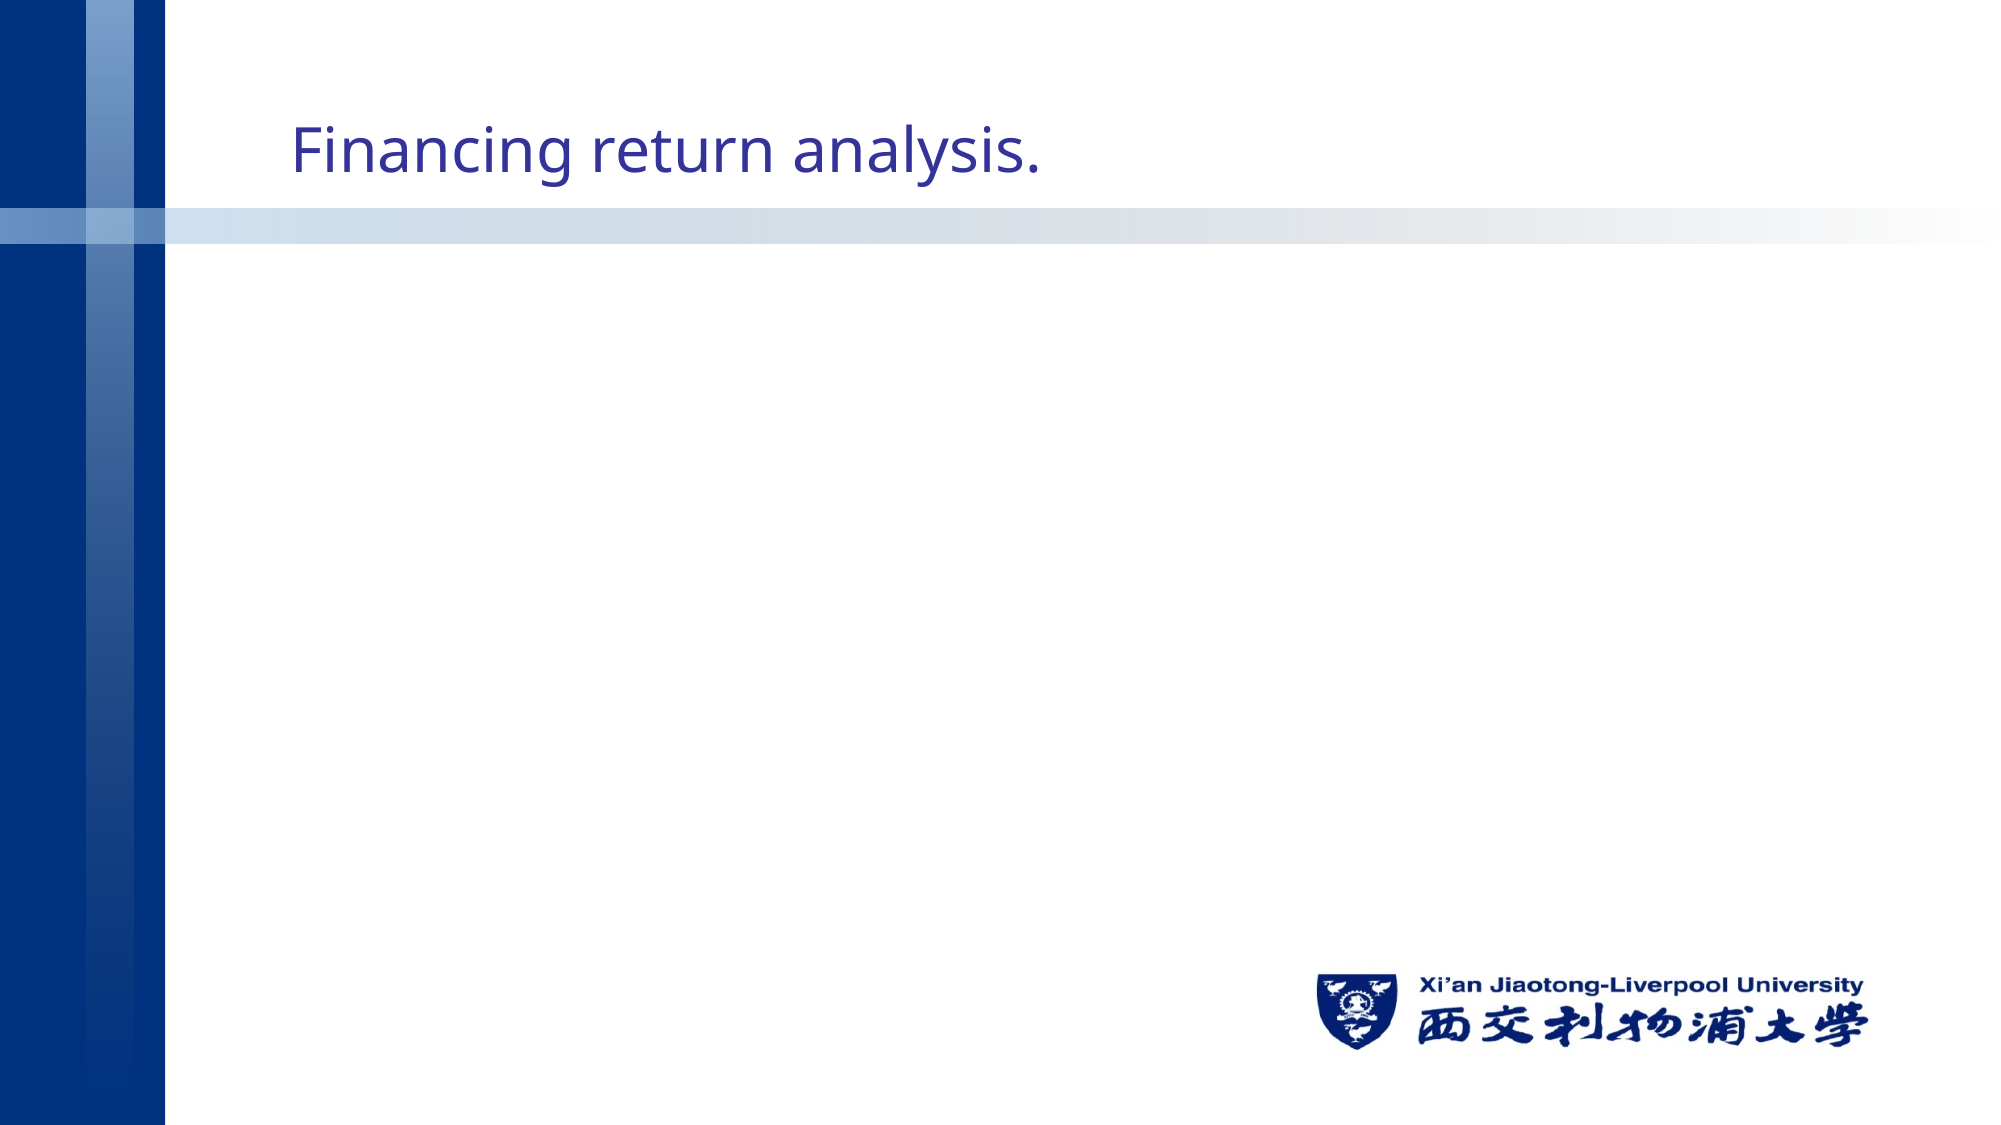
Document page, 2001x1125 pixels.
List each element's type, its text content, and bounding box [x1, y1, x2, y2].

picture [1299, 964, 1881, 1058]
title Financing return analysis. [275, 42, 1897, 193]
